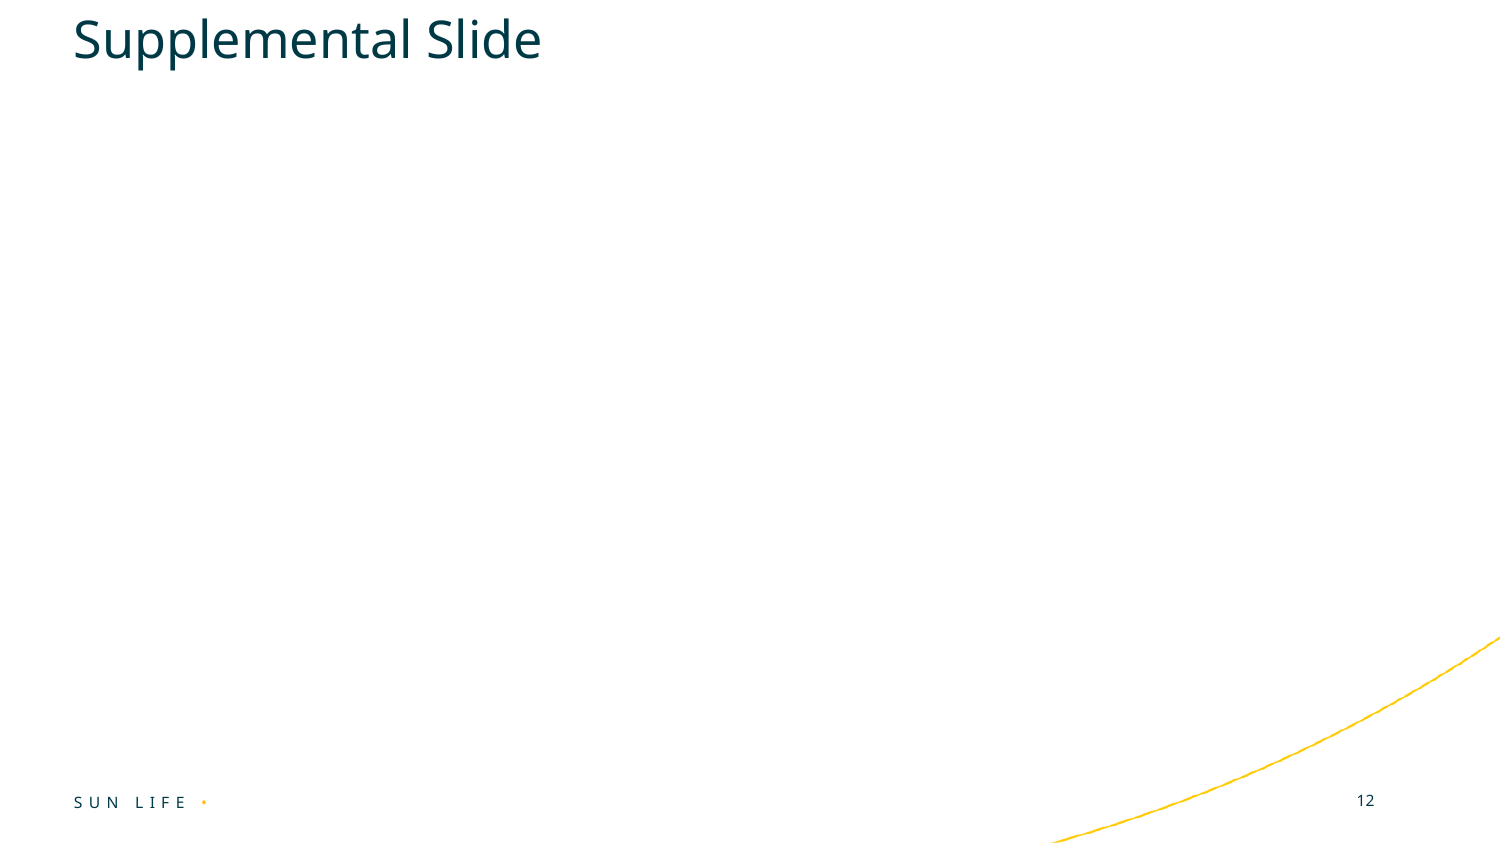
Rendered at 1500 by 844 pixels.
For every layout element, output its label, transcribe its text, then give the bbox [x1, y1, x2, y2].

picture [995, 633, 1500, 843]
slide_number 12 [1318, 784, 1390, 819]
title Supplemental Slide [73, 0, 1204, 95]
